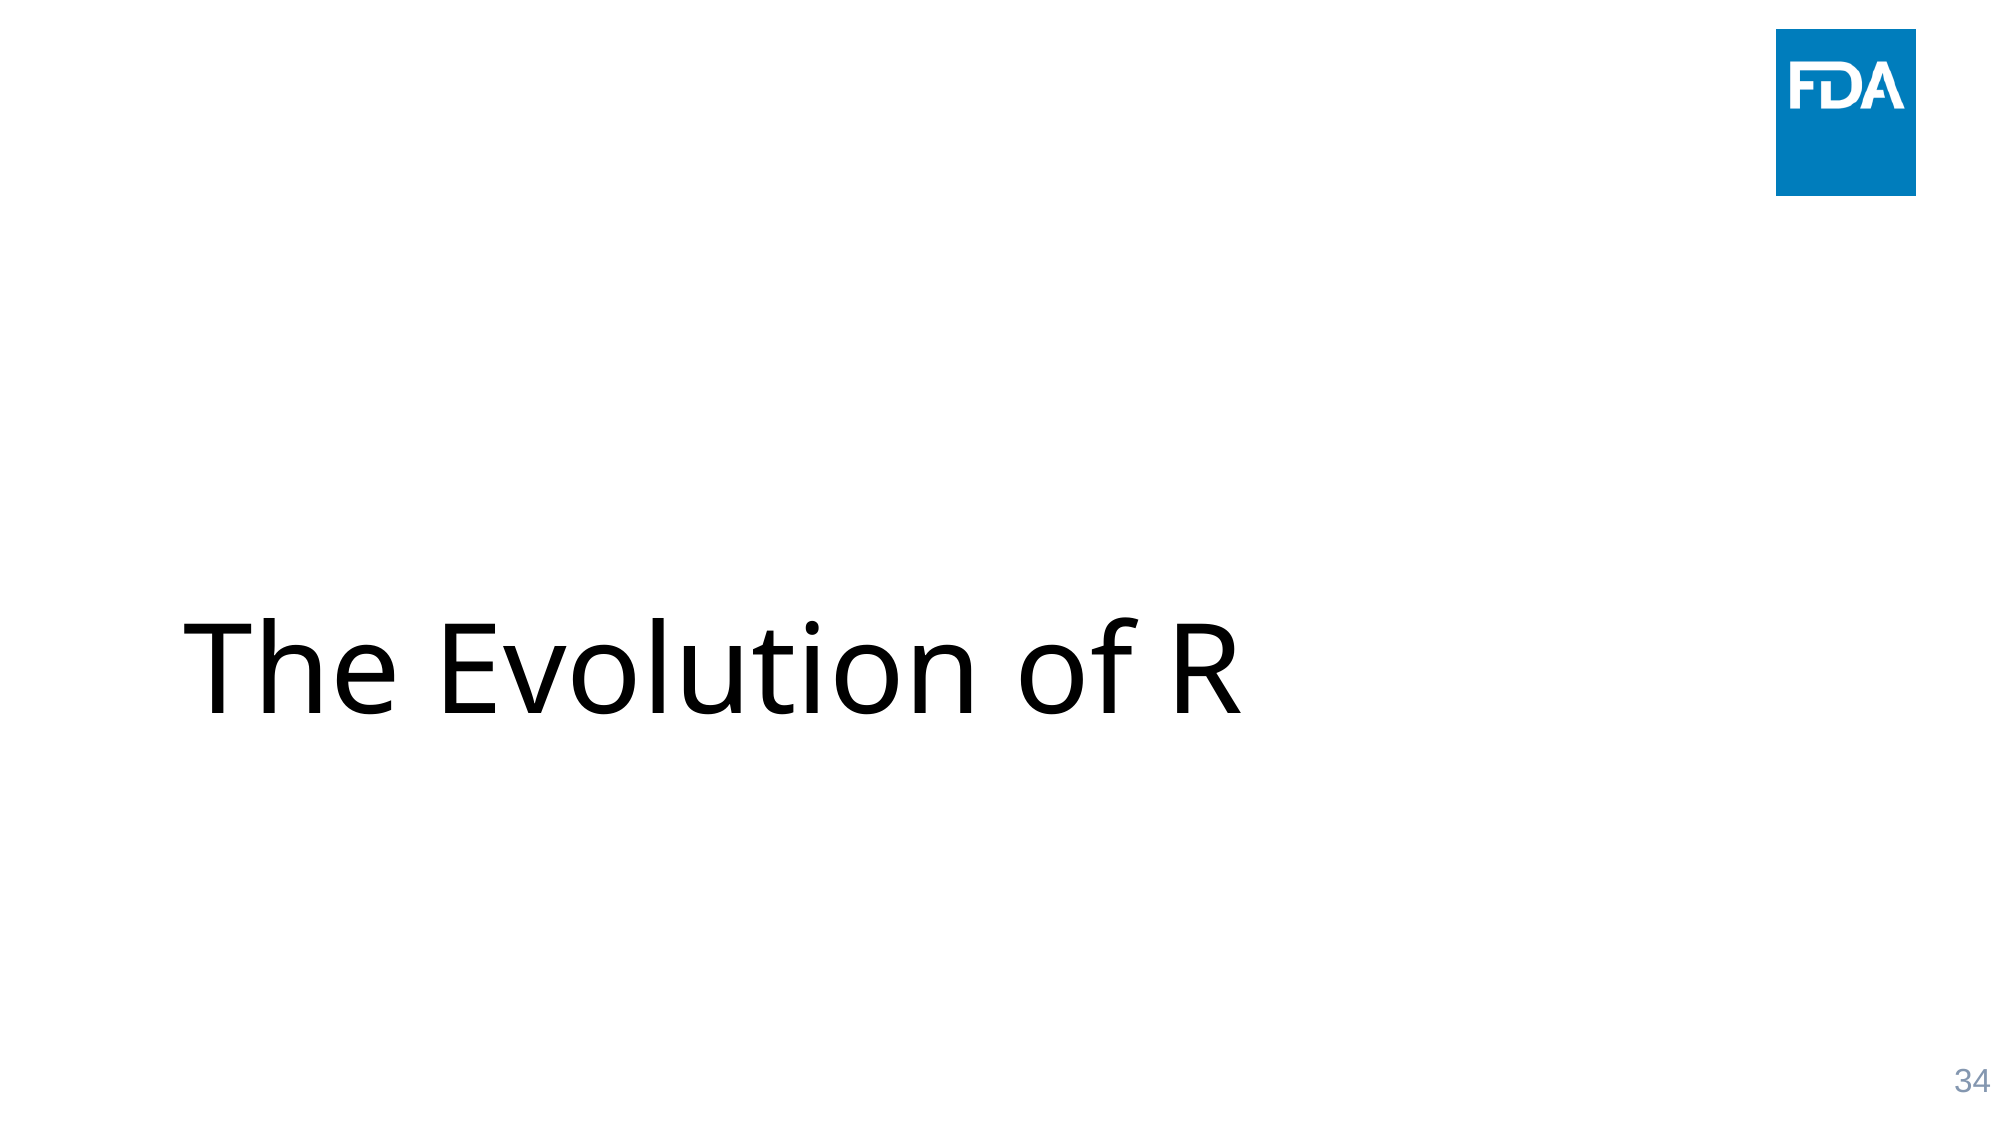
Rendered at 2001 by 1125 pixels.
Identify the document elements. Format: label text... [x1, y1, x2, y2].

picture [1791, 62, 1861, 108]
title The Evolution of R [136, 280, 1862, 749]
picture [1861, 62, 1903, 108]
